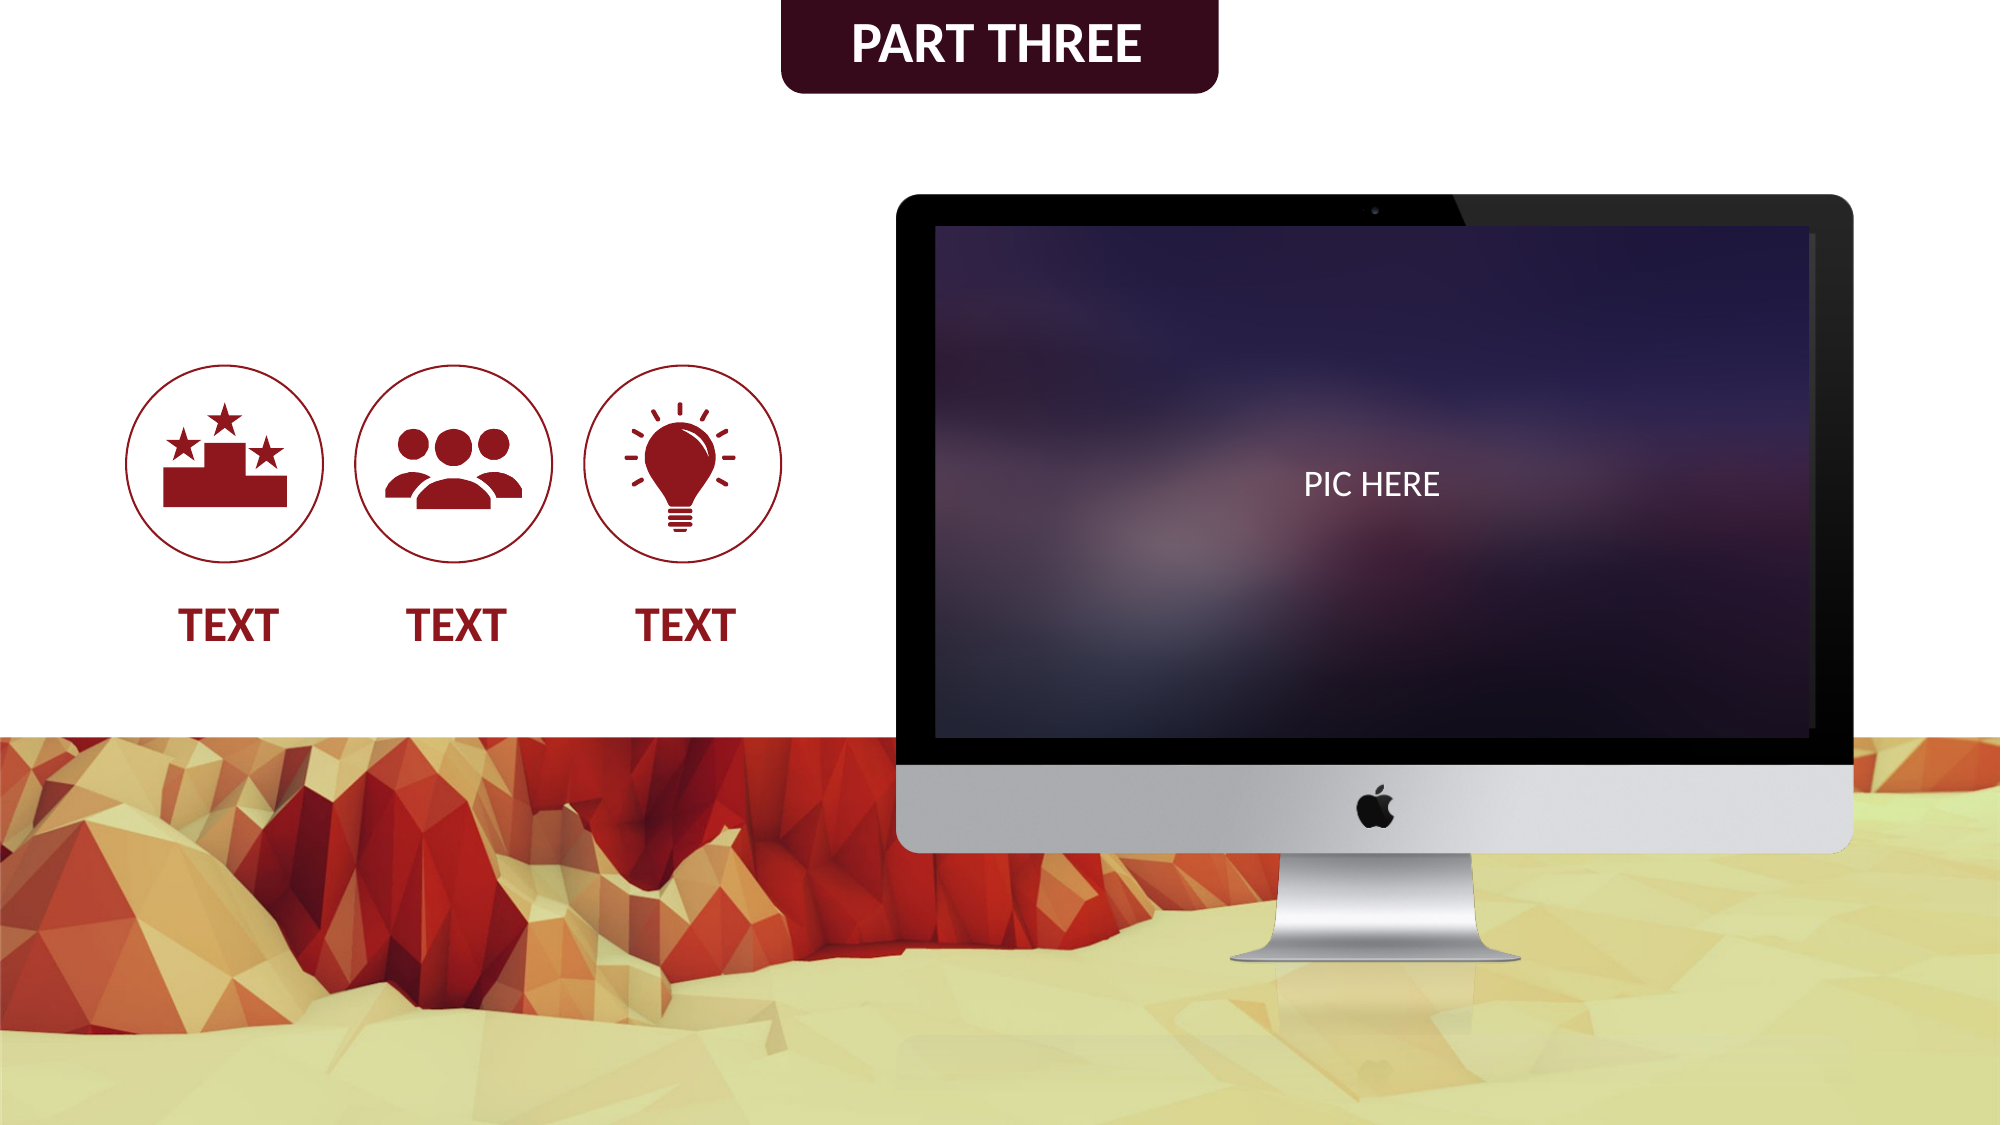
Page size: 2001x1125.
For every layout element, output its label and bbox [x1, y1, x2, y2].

text_box [163, 402, 287, 508]
text_box [624, 402, 736, 532]
picture [0, 0, 2000, 1125]
text_box [385, 428, 522, 510]
